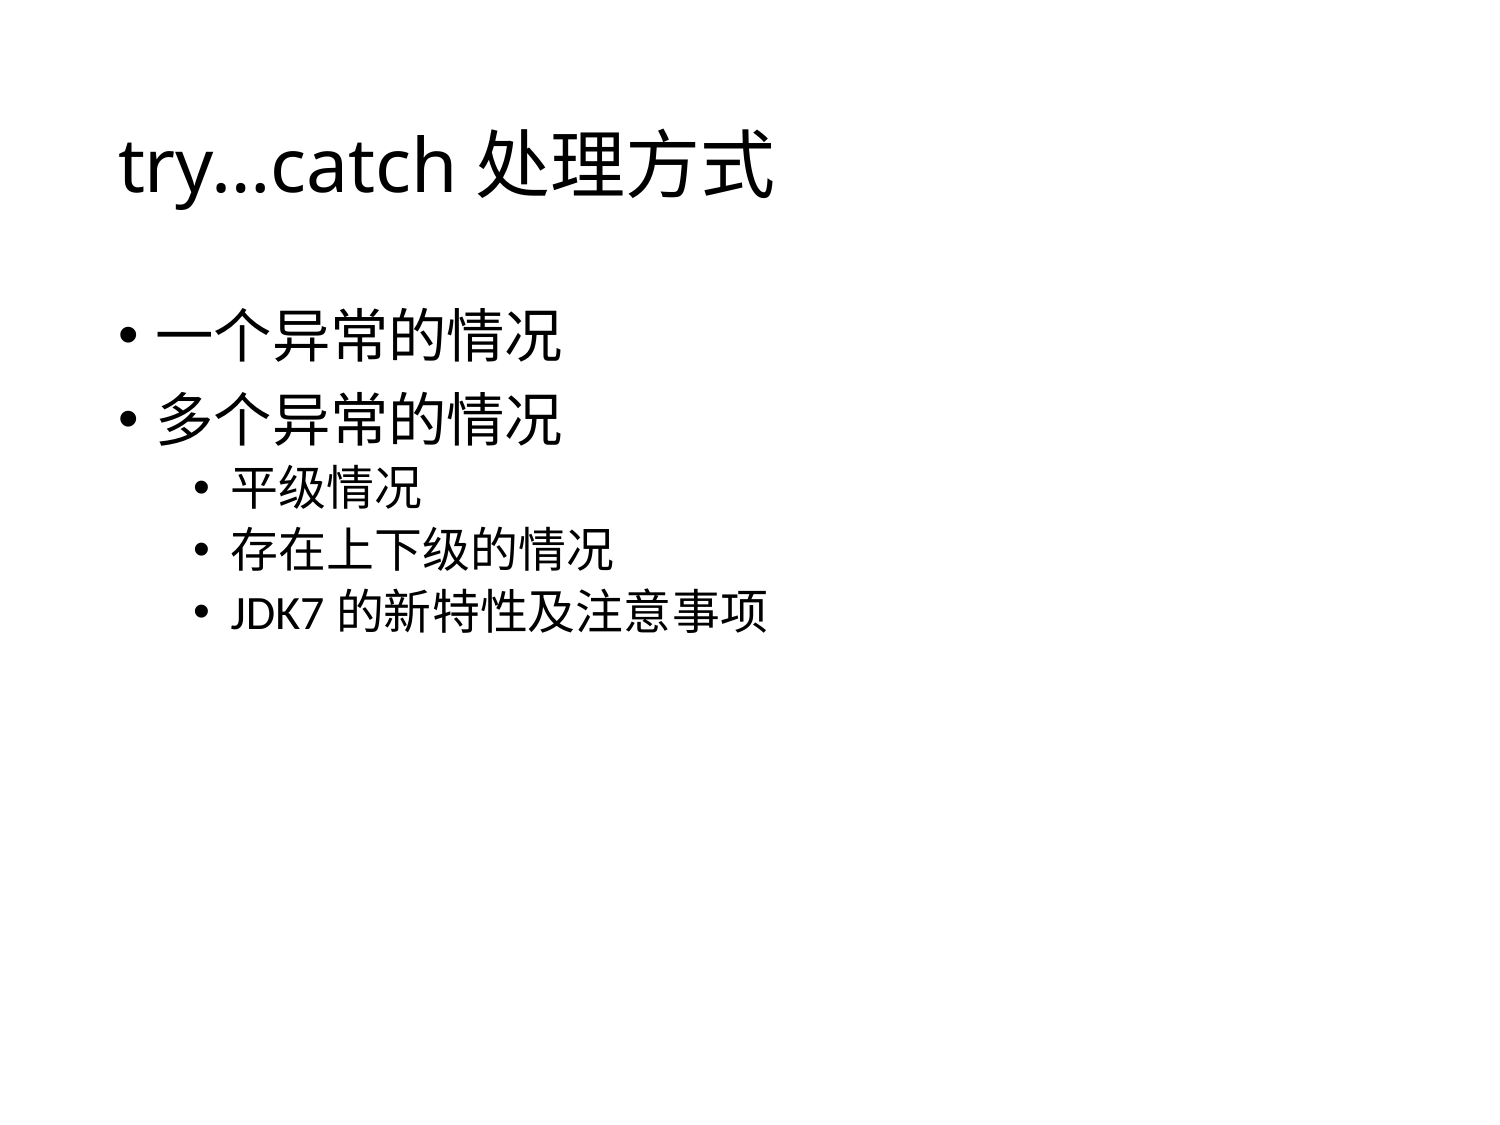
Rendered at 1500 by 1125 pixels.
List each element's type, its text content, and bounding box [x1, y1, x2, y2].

title try…catch处理方式 [103, 59, 1397, 278]
list 一个异常的情况 多个异常的情况 平级情况 存在上下级的情况 JDK7的新特性及注意事项 [103, 299, 1397, 1014]
